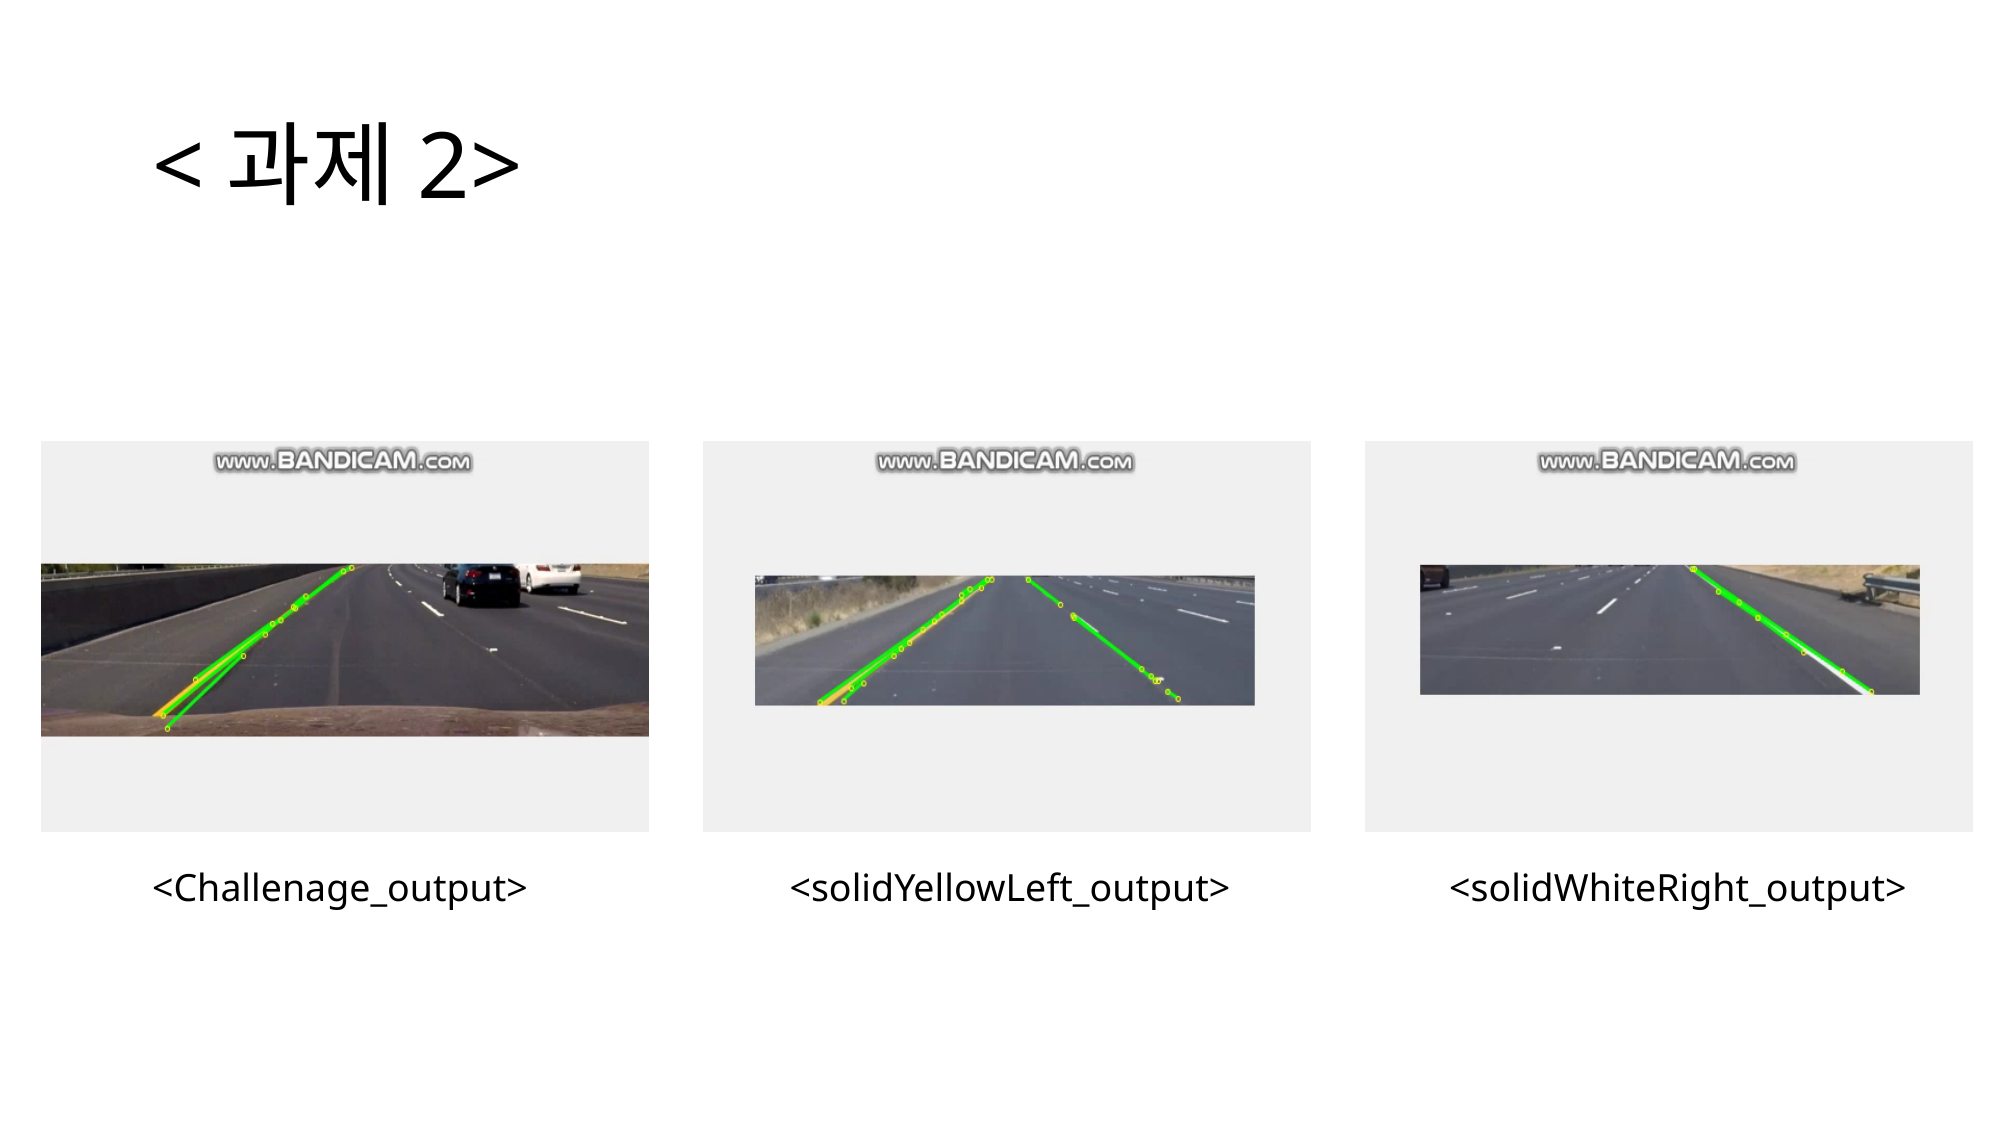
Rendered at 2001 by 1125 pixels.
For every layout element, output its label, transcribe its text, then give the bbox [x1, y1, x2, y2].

text_box <solidYellowLeft_output> [774, 856, 1341, 916]
text_box <Challenage_output> [137, 856, 703, 916]
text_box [702, 440, 1312, 832]
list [40, 440, 650, 832]
title <과제2> [137, 59, 1863, 278]
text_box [1364, 440, 1974, 832]
text_box <solidWhiteRight_output> [1434, 856, 2000, 916]
